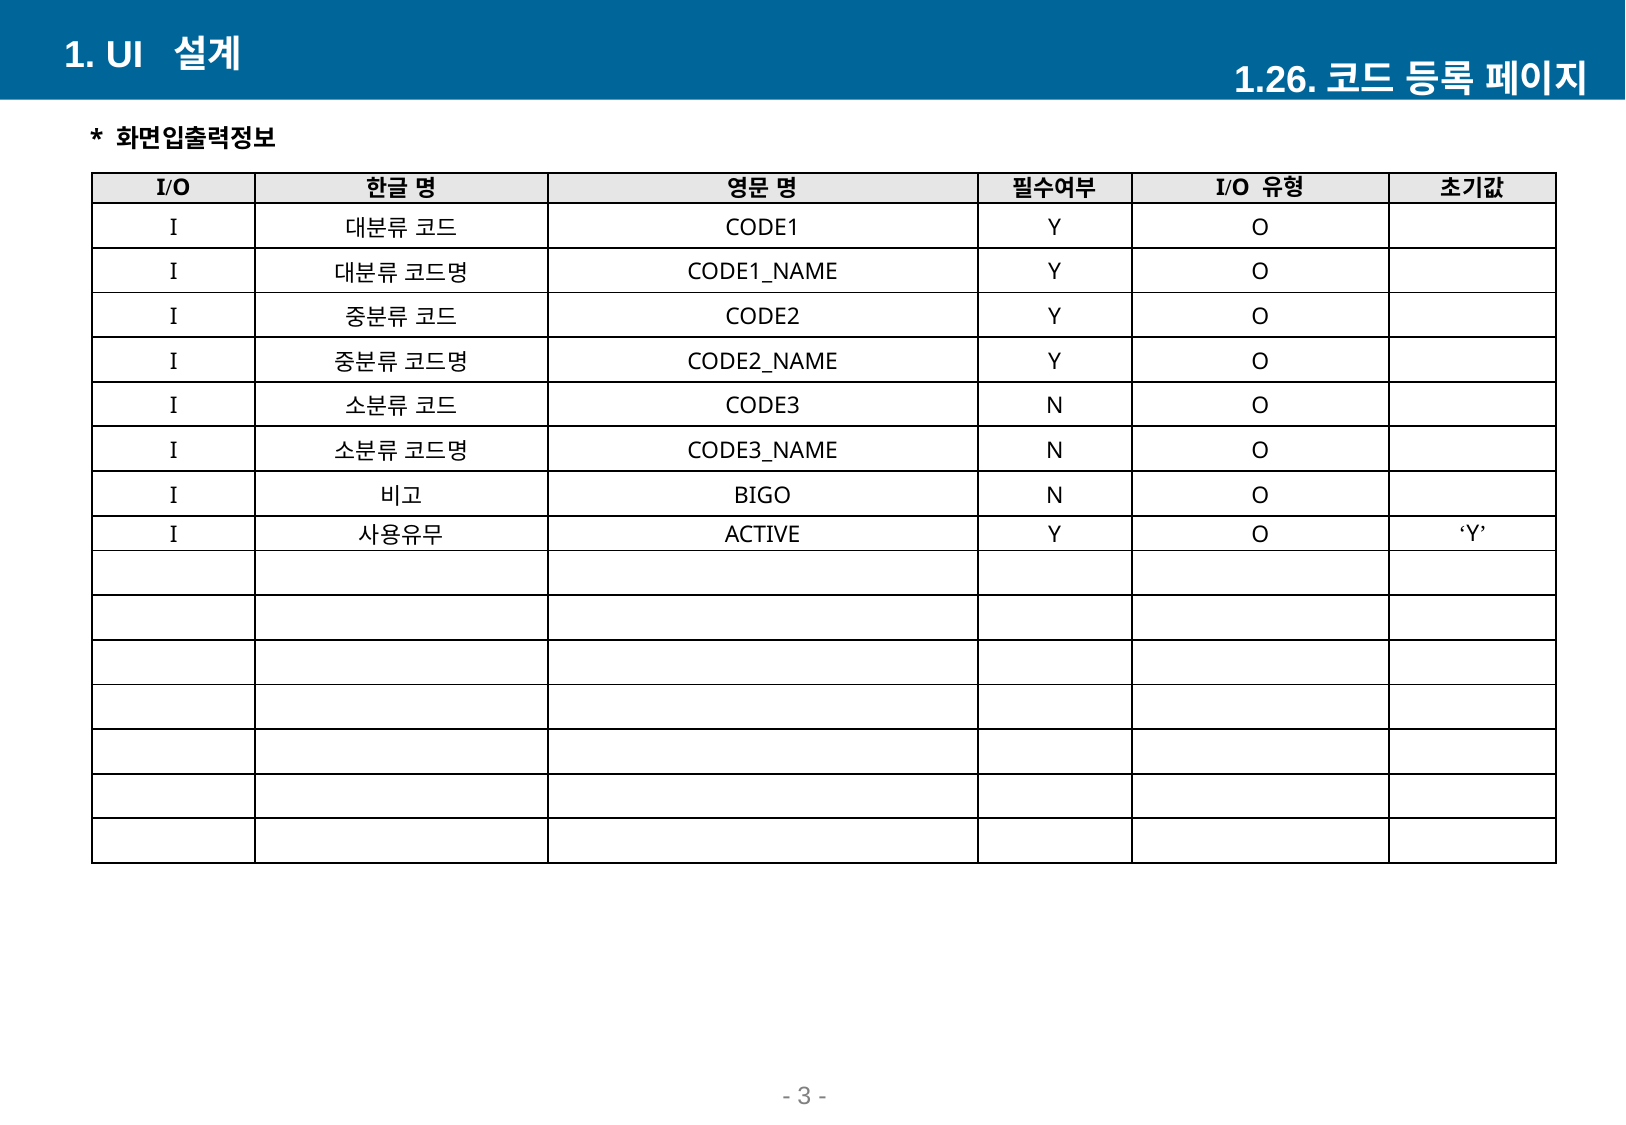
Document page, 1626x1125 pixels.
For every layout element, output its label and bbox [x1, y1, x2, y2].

table_cell [1390, 293, 1555, 336]
table_cell [979, 730, 1131, 773]
table_cell [979, 551, 1131, 594]
text_box [635, 1069, 974, 1118]
table_cell [1390, 249, 1555, 292]
table_cell [1390, 551, 1555, 594]
table_cell [1133, 204, 1388, 247]
table_cell [549, 517, 977, 550]
table_cell [549, 730, 977, 773]
table_cell [256, 427, 547, 470]
table_cell [1133, 596, 1388, 639]
table_cell [256, 204, 547, 247]
table_cell [1133, 517, 1388, 550]
table_cell [93, 641, 254, 684]
table_cell [979, 775, 1131, 817]
table_header [549, 174, 977, 202]
table_cell [549, 204, 977, 247]
table_cell [979, 249, 1131, 292]
table_cell [93, 427, 254, 470]
table_cell [979, 517, 1131, 550]
table_cell [93, 249, 254, 292]
table_cell [93, 472, 254, 515]
table_cell [979, 641, 1131, 684]
text_box [968, 52, 1625, 103]
table_cell [1390, 427, 1555, 470]
table_cell [1390, 338, 1555, 381]
table_cell [1133, 472, 1388, 515]
table_header [93, 174, 254, 202]
table_cell [1390, 596, 1555, 639]
table_cell [1133, 338, 1388, 381]
table_cell [93, 517, 254, 550]
table_cell [256, 775, 547, 817]
table_header [1390, 174, 1555, 202]
table_cell [256, 338, 547, 381]
table_cell [1390, 641, 1555, 684]
table_cell [93, 551, 254, 594]
table_cell [549, 338, 977, 381]
table_cell [1133, 641, 1388, 684]
table_cell [549, 685, 977, 728]
table_cell [93, 730, 254, 773]
text_box [69, 115, 298, 161]
table_cell [1133, 249, 1388, 292]
table_cell [93, 775, 254, 817]
table_cell [1133, 551, 1388, 594]
table_cell [1390, 472, 1555, 515]
table_cell [1390, 383, 1555, 425]
table_cell [979, 819, 1131, 862]
table_cell [1390, 685, 1555, 728]
table_cell [256, 383, 547, 425]
table_cell [1390, 775, 1555, 817]
table_cell [979, 596, 1131, 639]
table_cell [1390, 819, 1555, 862]
table_cell [1133, 730, 1388, 773]
table_cell [256, 472, 547, 515]
table_cell [256, 819, 547, 862]
table_cell [549, 551, 977, 594]
table_cell [549, 293, 977, 336]
table_cell [1133, 427, 1388, 470]
table_cell [256, 730, 547, 773]
table_cell [1133, 819, 1388, 862]
table_cell [549, 641, 977, 684]
table_cell [549, 249, 977, 292]
table_cell [93, 819, 254, 862]
table_cell [93, 383, 254, 425]
table_cell [256, 551, 547, 594]
table_cell [256, 685, 547, 728]
table_cell [979, 338, 1131, 381]
table_cell [979, 204, 1131, 247]
table_header [256, 174, 547, 202]
table_cell [1390, 204, 1555, 247]
table_cell [979, 383, 1131, 425]
table_cell [549, 819, 977, 862]
table_cell [549, 596, 977, 639]
table_header [1133, 174, 1388, 202]
table_cell [256, 293, 547, 336]
table_cell [979, 685, 1131, 728]
table_cell [549, 472, 977, 515]
table_cell [256, 641, 547, 684]
table_cell [1390, 730, 1555, 773]
table_cell [979, 293, 1131, 336]
table_cell [979, 427, 1131, 470]
table_cell [93, 685, 254, 728]
table_cell [1133, 685, 1388, 728]
table_cell [93, 293, 254, 336]
table_cell [549, 775, 977, 817]
table_cell [256, 596, 547, 639]
table_cell [93, 596, 254, 639]
table_cell [549, 383, 977, 425]
table_cell [1133, 383, 1388, 425]
table_header [979, 174, 1131, 202]
table_cell [1390, 517, 1555, 550]
table_cell [256, 249, 547, 292]
table_cell [1133, 775, 1388, 817]
table_cell [93, 204, 254, 247]
table_cell [256, 517, 547, 550]
text_box [49, 27, 707, 78]
table_cell [549, 427, 977, 470]
table_cell [93, 338, 254, 381]
table_cell [979, 472, 1131, 515]
table_cell [1133, 293, 1388, 336]
